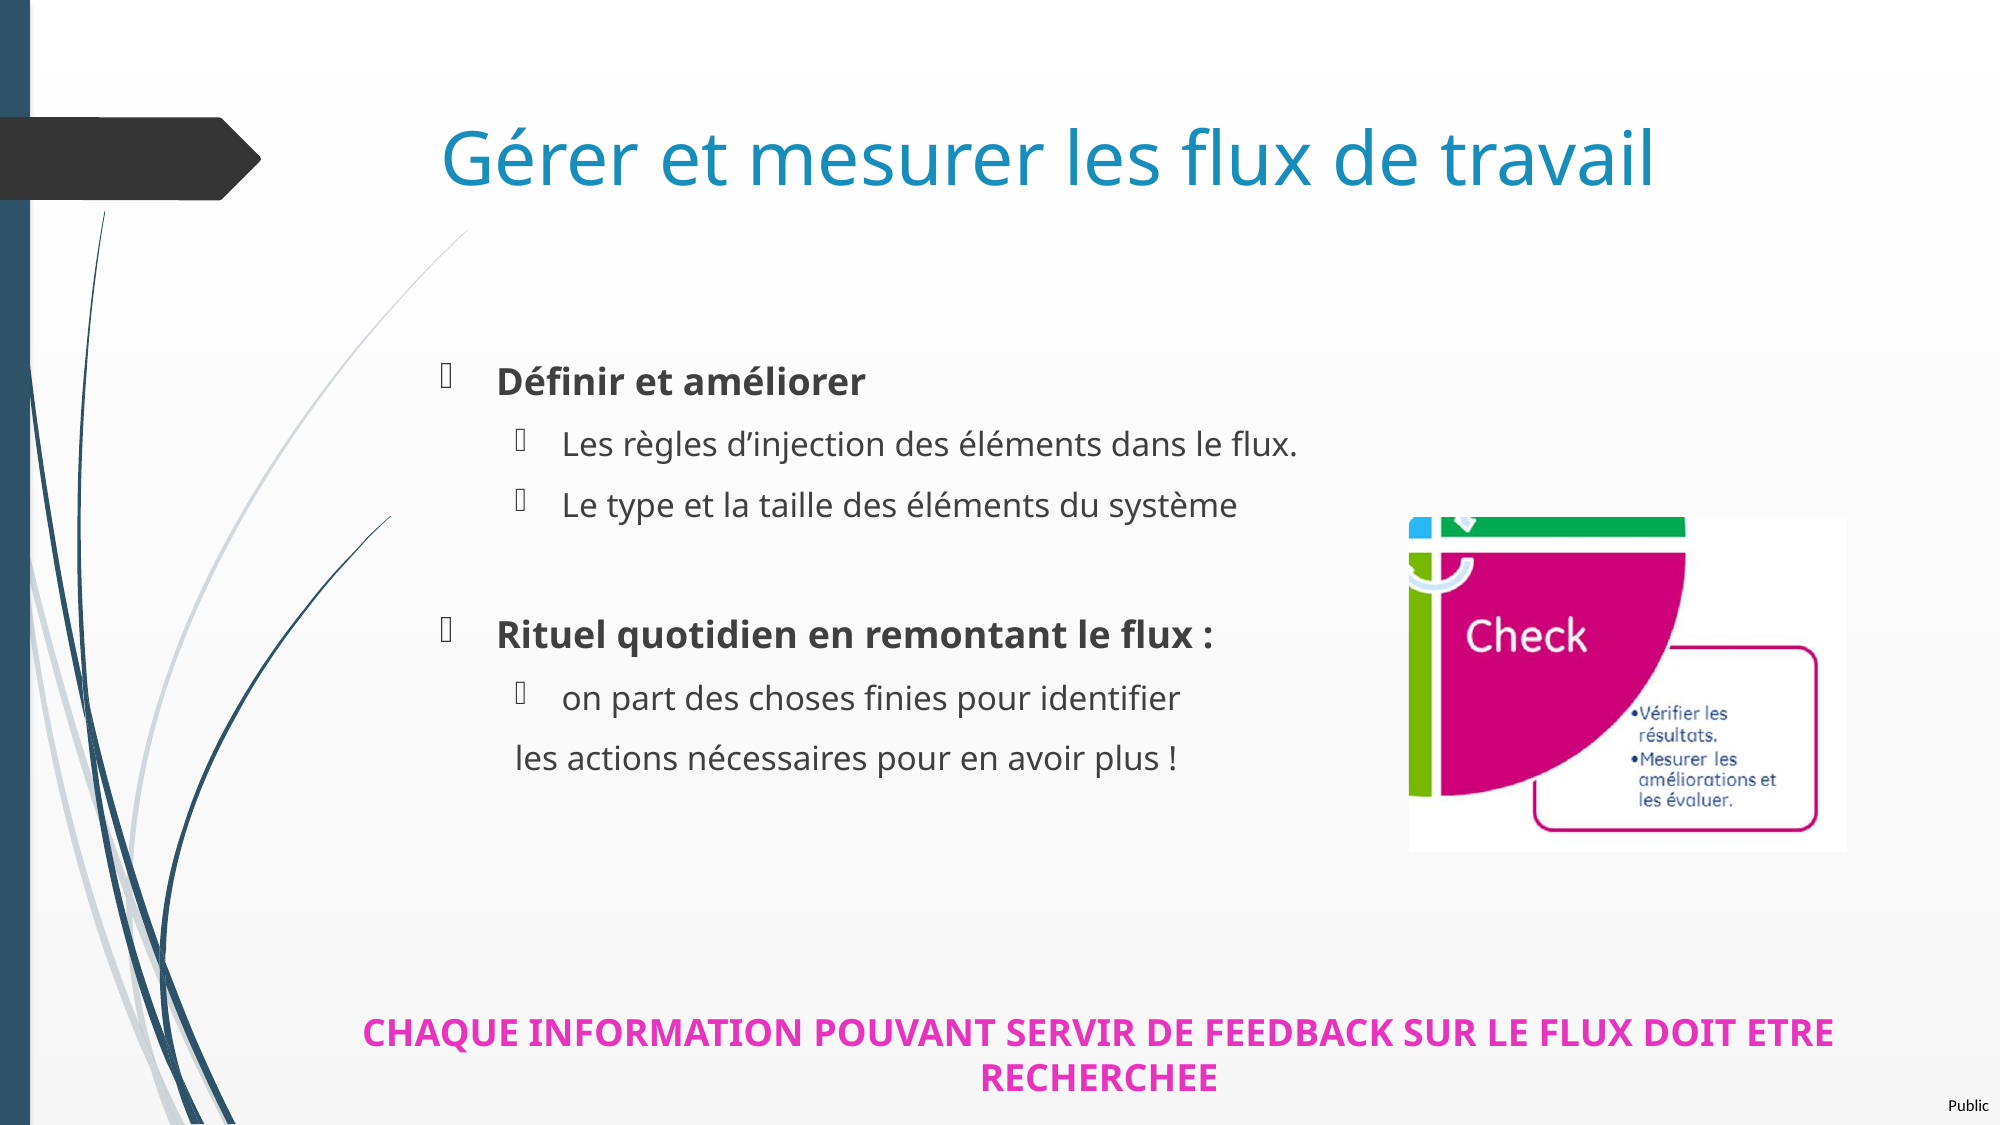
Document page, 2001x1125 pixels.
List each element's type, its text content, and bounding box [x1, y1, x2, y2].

text_box CHAQUE INFORMATION POUVANT SERVIR DE FEEDBACK SUR LE FLUX DOIT ETRE RECHERCHEE [244, 1001, 1954, 1106]
picture [1408, 517, 1848, 853]
list Définir et améliorer Les règles d’injection des éléments dans le flux. Le type et la taille des éléments du système Rituel quotidien en remontant le flux : on part des choses finies pour identifier les actions nécessaires pour en avoir plus ! [424, 350, 1888, 970]
title Gérer et mesurer les flux de travail [425, 102, 1888, 313]
